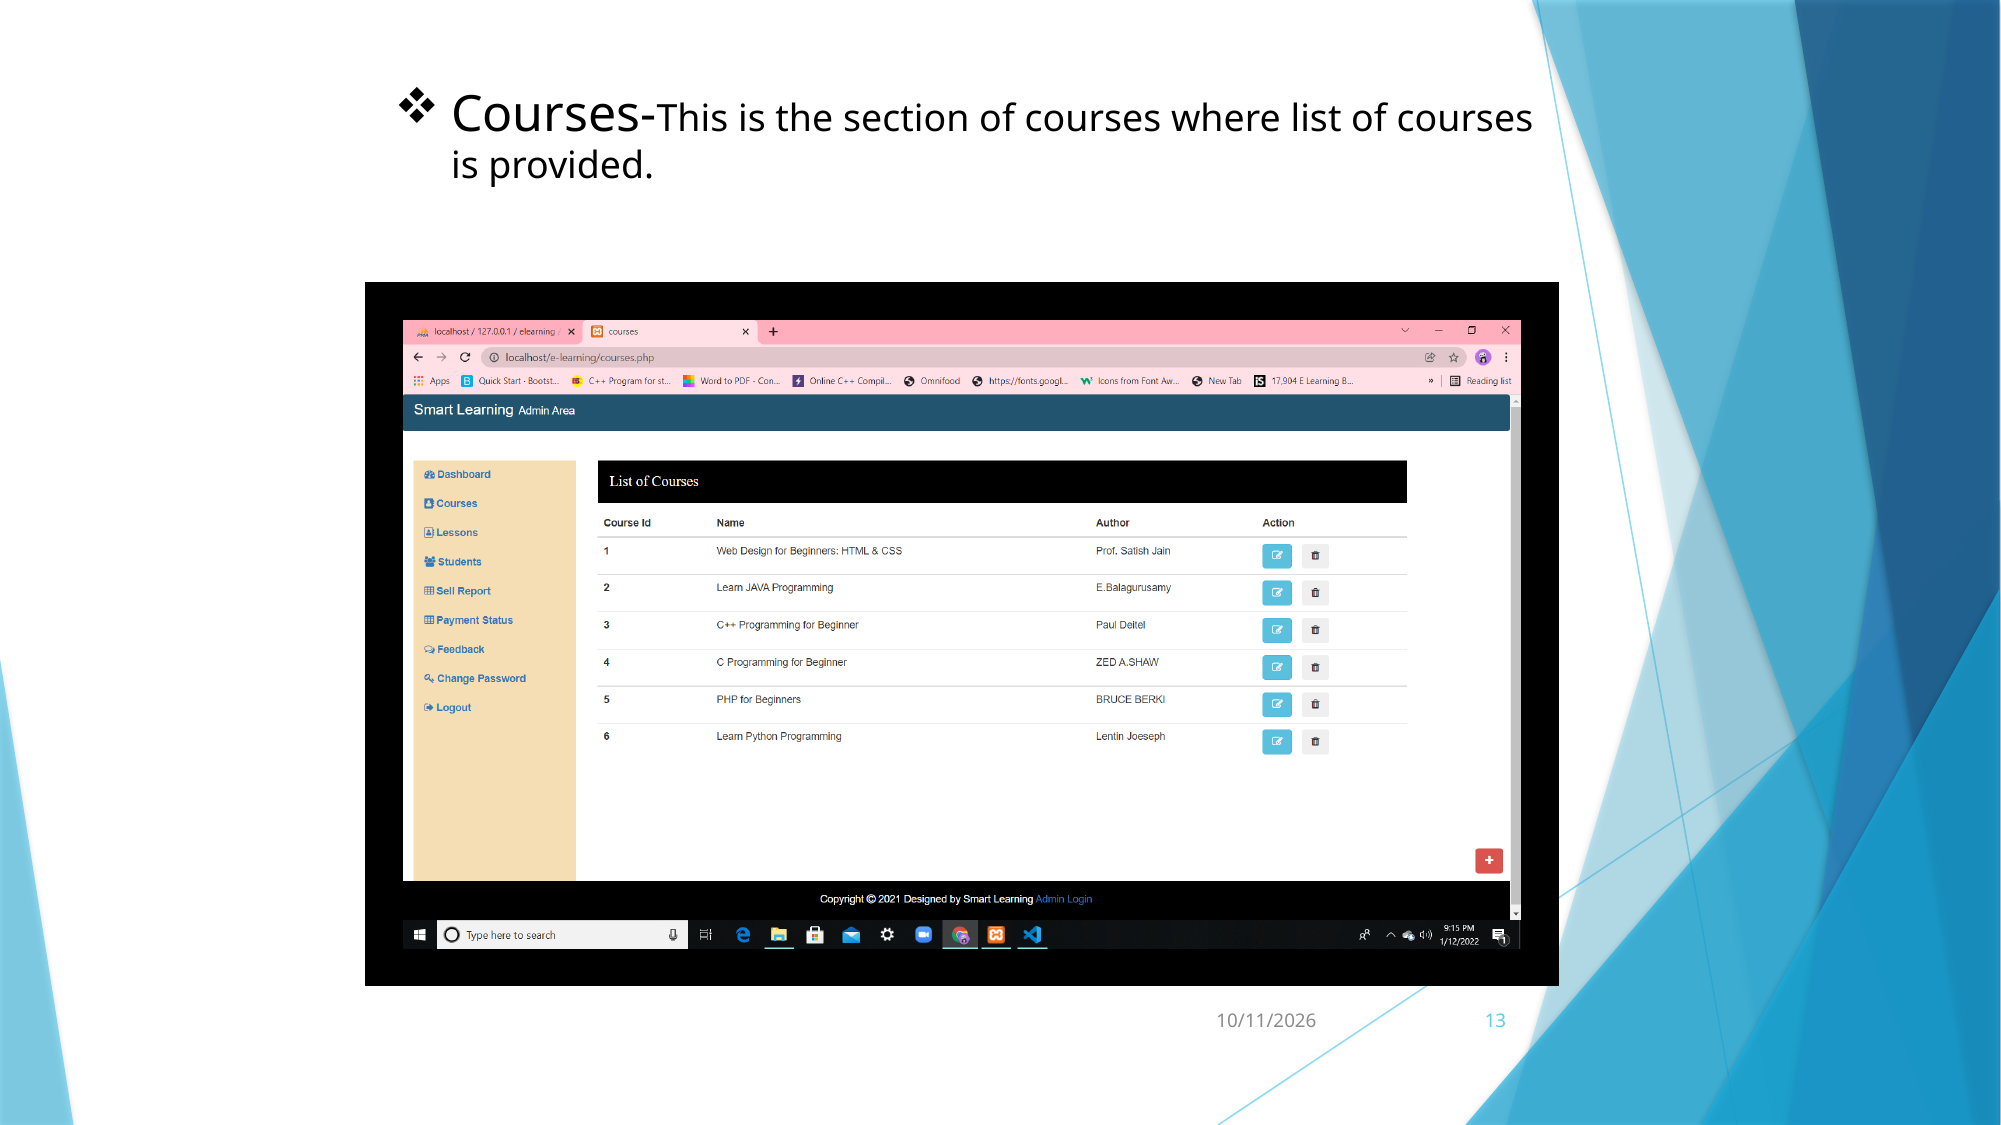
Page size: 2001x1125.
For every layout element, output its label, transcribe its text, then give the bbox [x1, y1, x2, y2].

slide_number 13 [1409, 991, 1522, 1051]
text_box Courses-This is the section of courses where list of courses is provided. [379, 73, 1566, 194]
picture [402, 319, 1522, 950]
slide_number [1181, 991, 1332, 1051]
